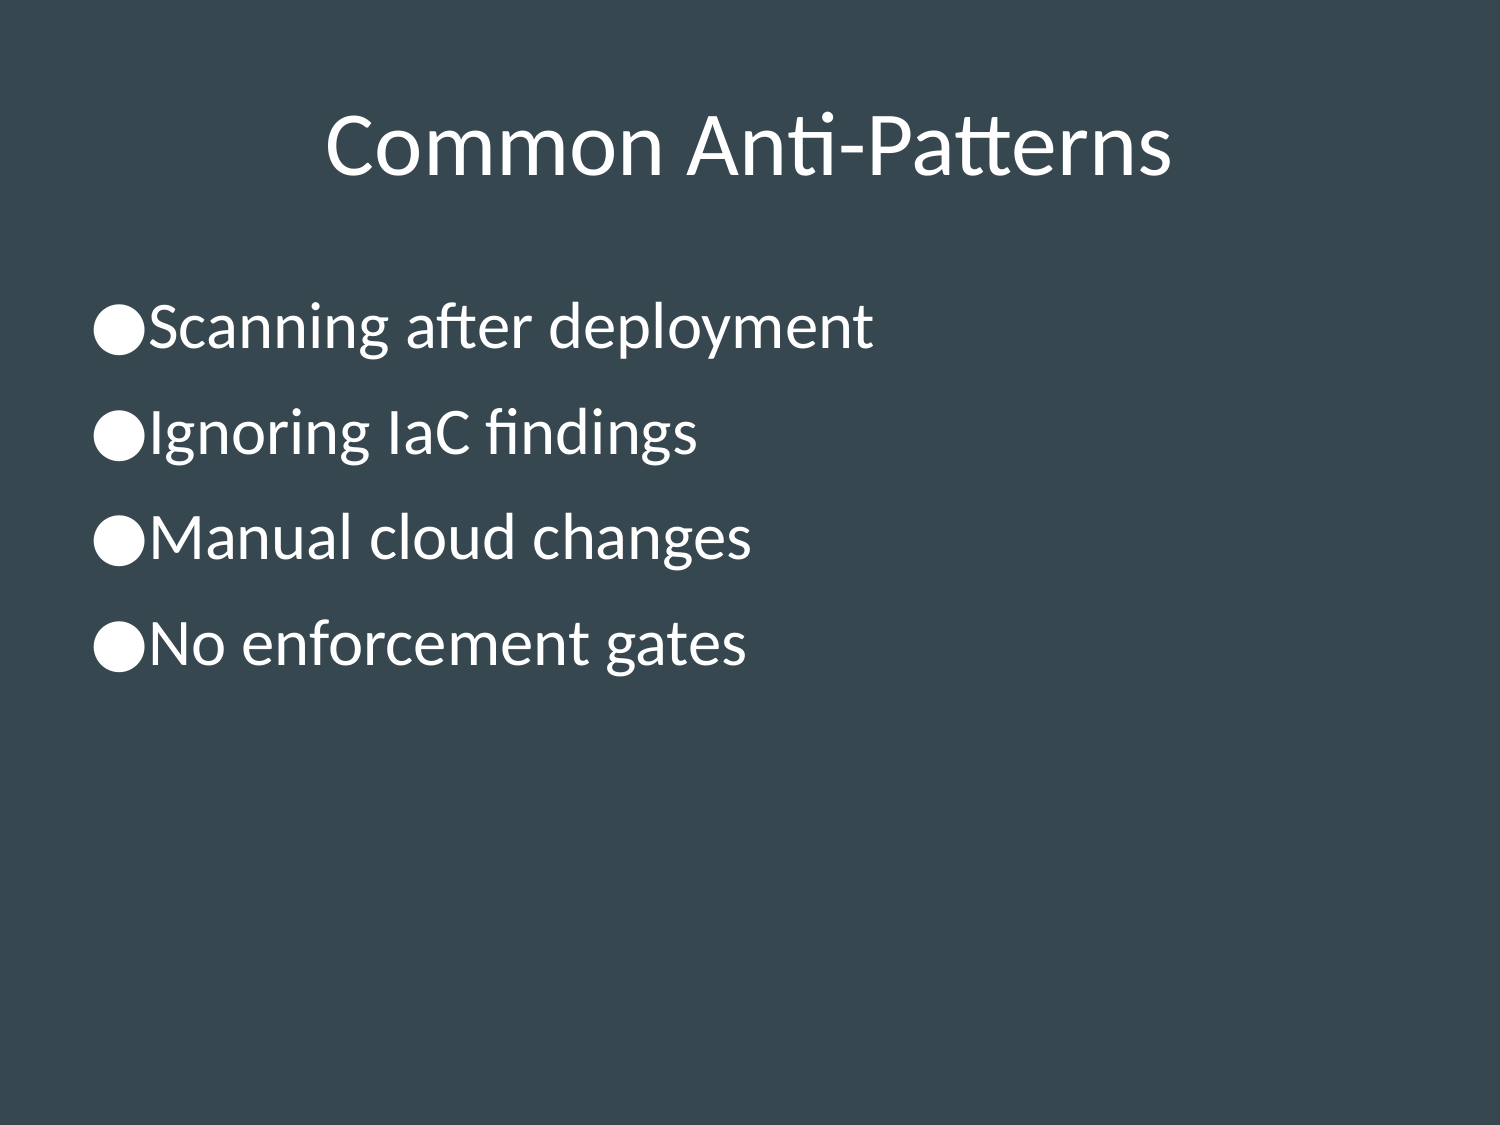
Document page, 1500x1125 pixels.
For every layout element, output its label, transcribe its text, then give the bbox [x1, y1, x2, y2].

title Common Anti-Patterns [75, 45, 1425, 233]
list Scanning after deployment Ignoring IaC findings Manual cloud changes No enforcement gates [75, 262, 1425, 1005]
